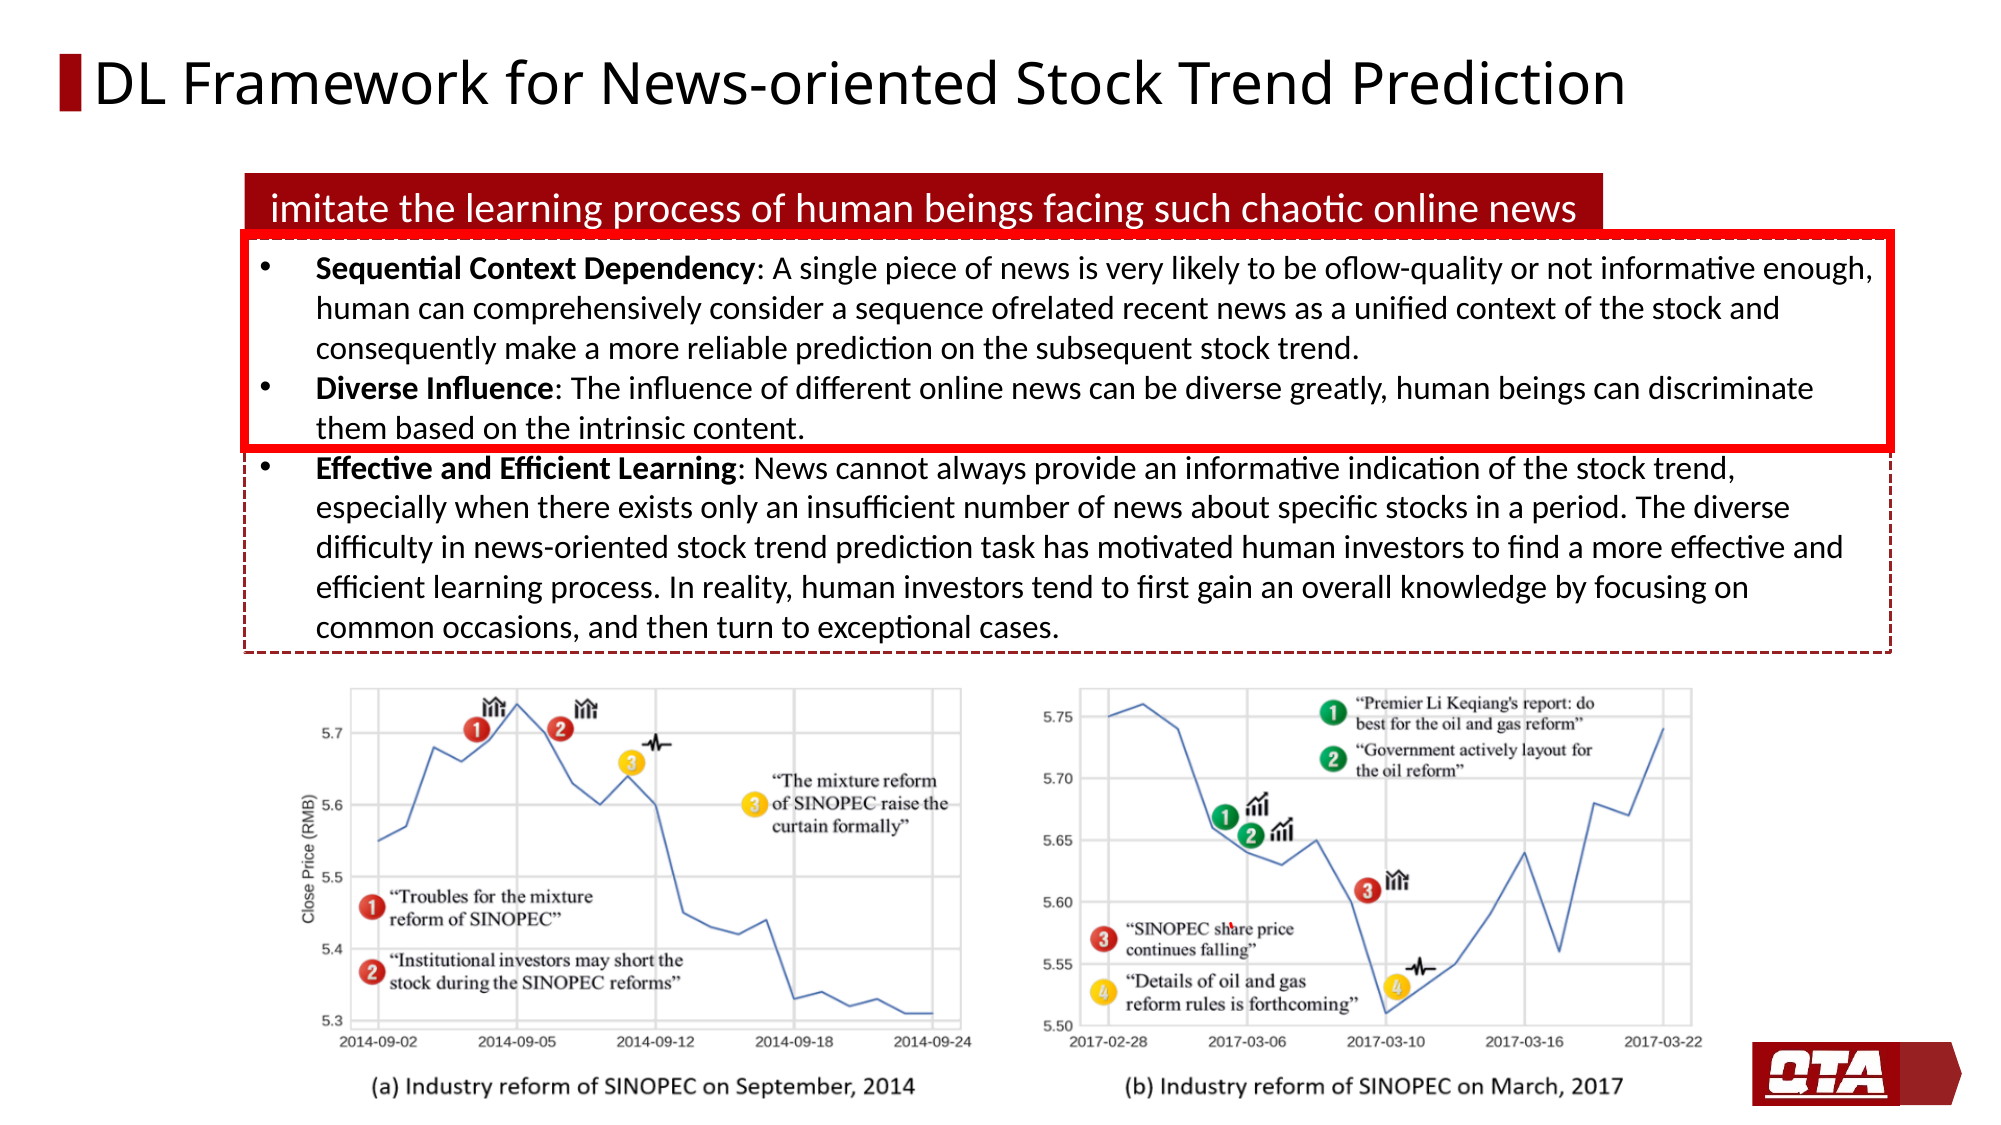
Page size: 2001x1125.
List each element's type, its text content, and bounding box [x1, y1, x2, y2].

picture [1752, 1042, 1900, 1106]
text_box imitate the learning process of human beings facing such chaotic online news [244, 173, 1604, 233]
text_box Sequential Context Dependency: A single piece of news is very likely to be oflow-quality or not informative enough, human can comprehensively consider a sequence ofrelated recent news as a unified context of the stock and consequently make a more reliable prediction on the subsequent stock trend. Diverse Influence: The influence of different online news can be diverse greatly, human beings can discriminate them based on the intrinsic content. Effective and Efficient Learning: News cannot always provide an informative indication of the stock trend, especially when there exists only an insufficient number of news about specific stocks in a period. The diverse difficulty in news-oriented stock trend prediction task has motivated human investors to find a more effective and efficient learning process. In reality, human investors tend to first gain an overall knowledge by focusing on common occasions, and then turn to exceptional cases. [244, 449, 1891, 653]
title DL Framework for News-oriented Stock Trend Prediction [78, 0, 1775, 174]
picture [280, 662, 1720, 1110]
text_box [244, 233, 1892, 449]
